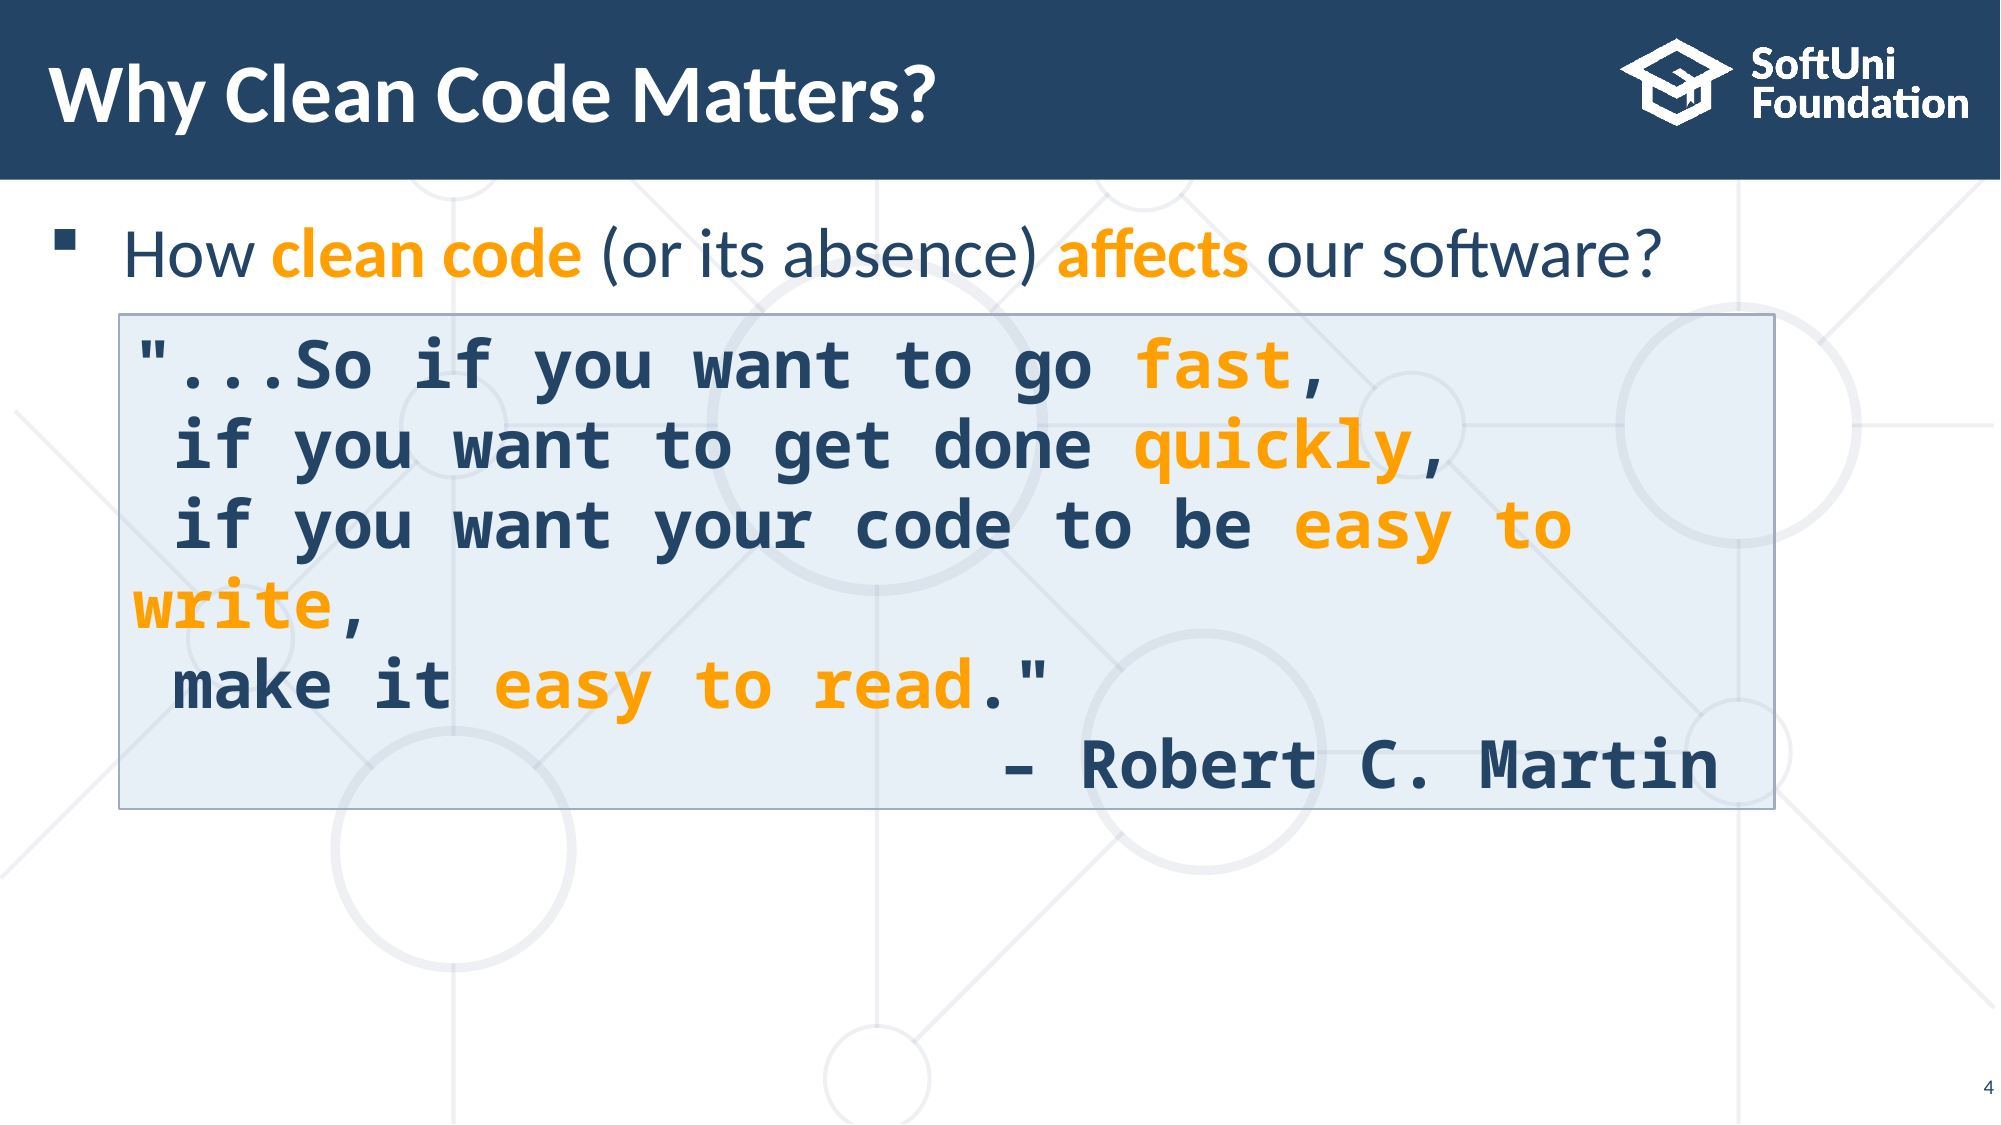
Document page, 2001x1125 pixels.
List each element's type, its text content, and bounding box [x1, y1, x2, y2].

slide_number 4 [1929, 1070, 2000, 1103]
picture [1619, 38, 1968, 126]
title Why Clean Code Matters? [31, 16, 1591, 162]
list How clean code (or its absence) affects our software? [31, 196, 1970, 1050]
text_box "...So if you want to go fast, if you want to get done quickly, if you want your code to be easy to write, make it easy to read." – Robert C. Martin [118, 314, 1775, 809]
